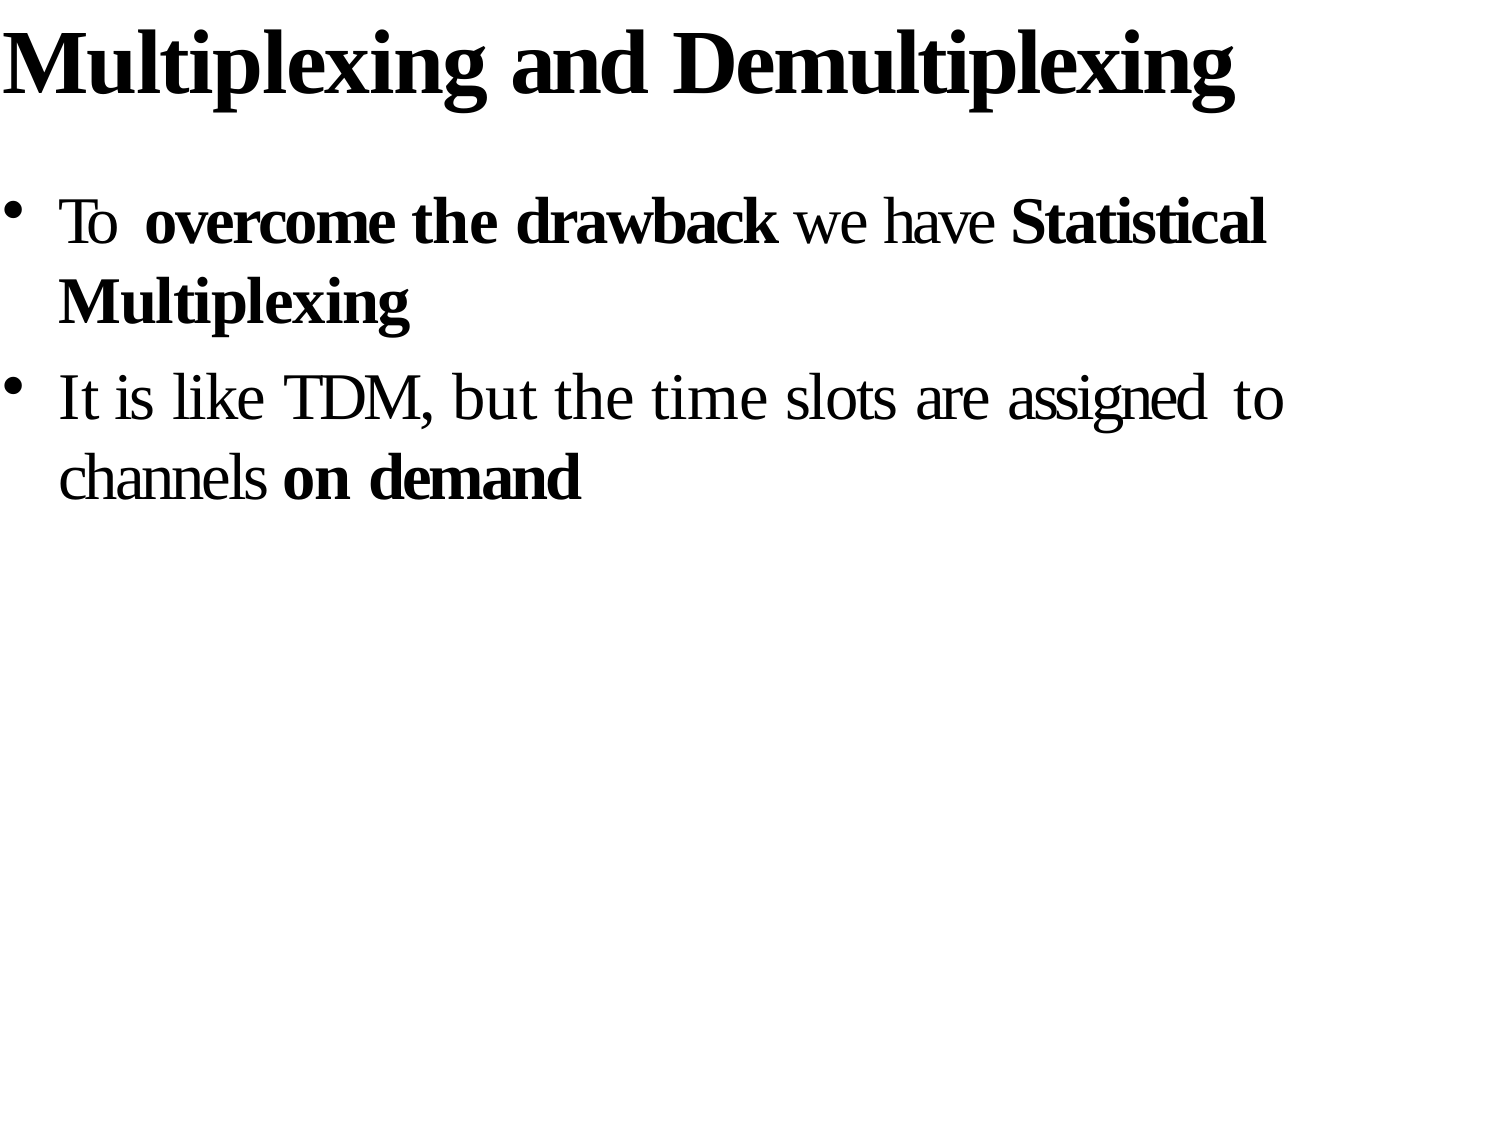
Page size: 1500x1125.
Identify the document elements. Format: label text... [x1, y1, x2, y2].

text_box To overcome the drawback we have Statistical Multiplexing It is like TDM, but the time slots are assigned to channels on demand [0, 174, 1463, 514]
title Multiplexing and Demultiplexing [0, 0, 1357, 174]
